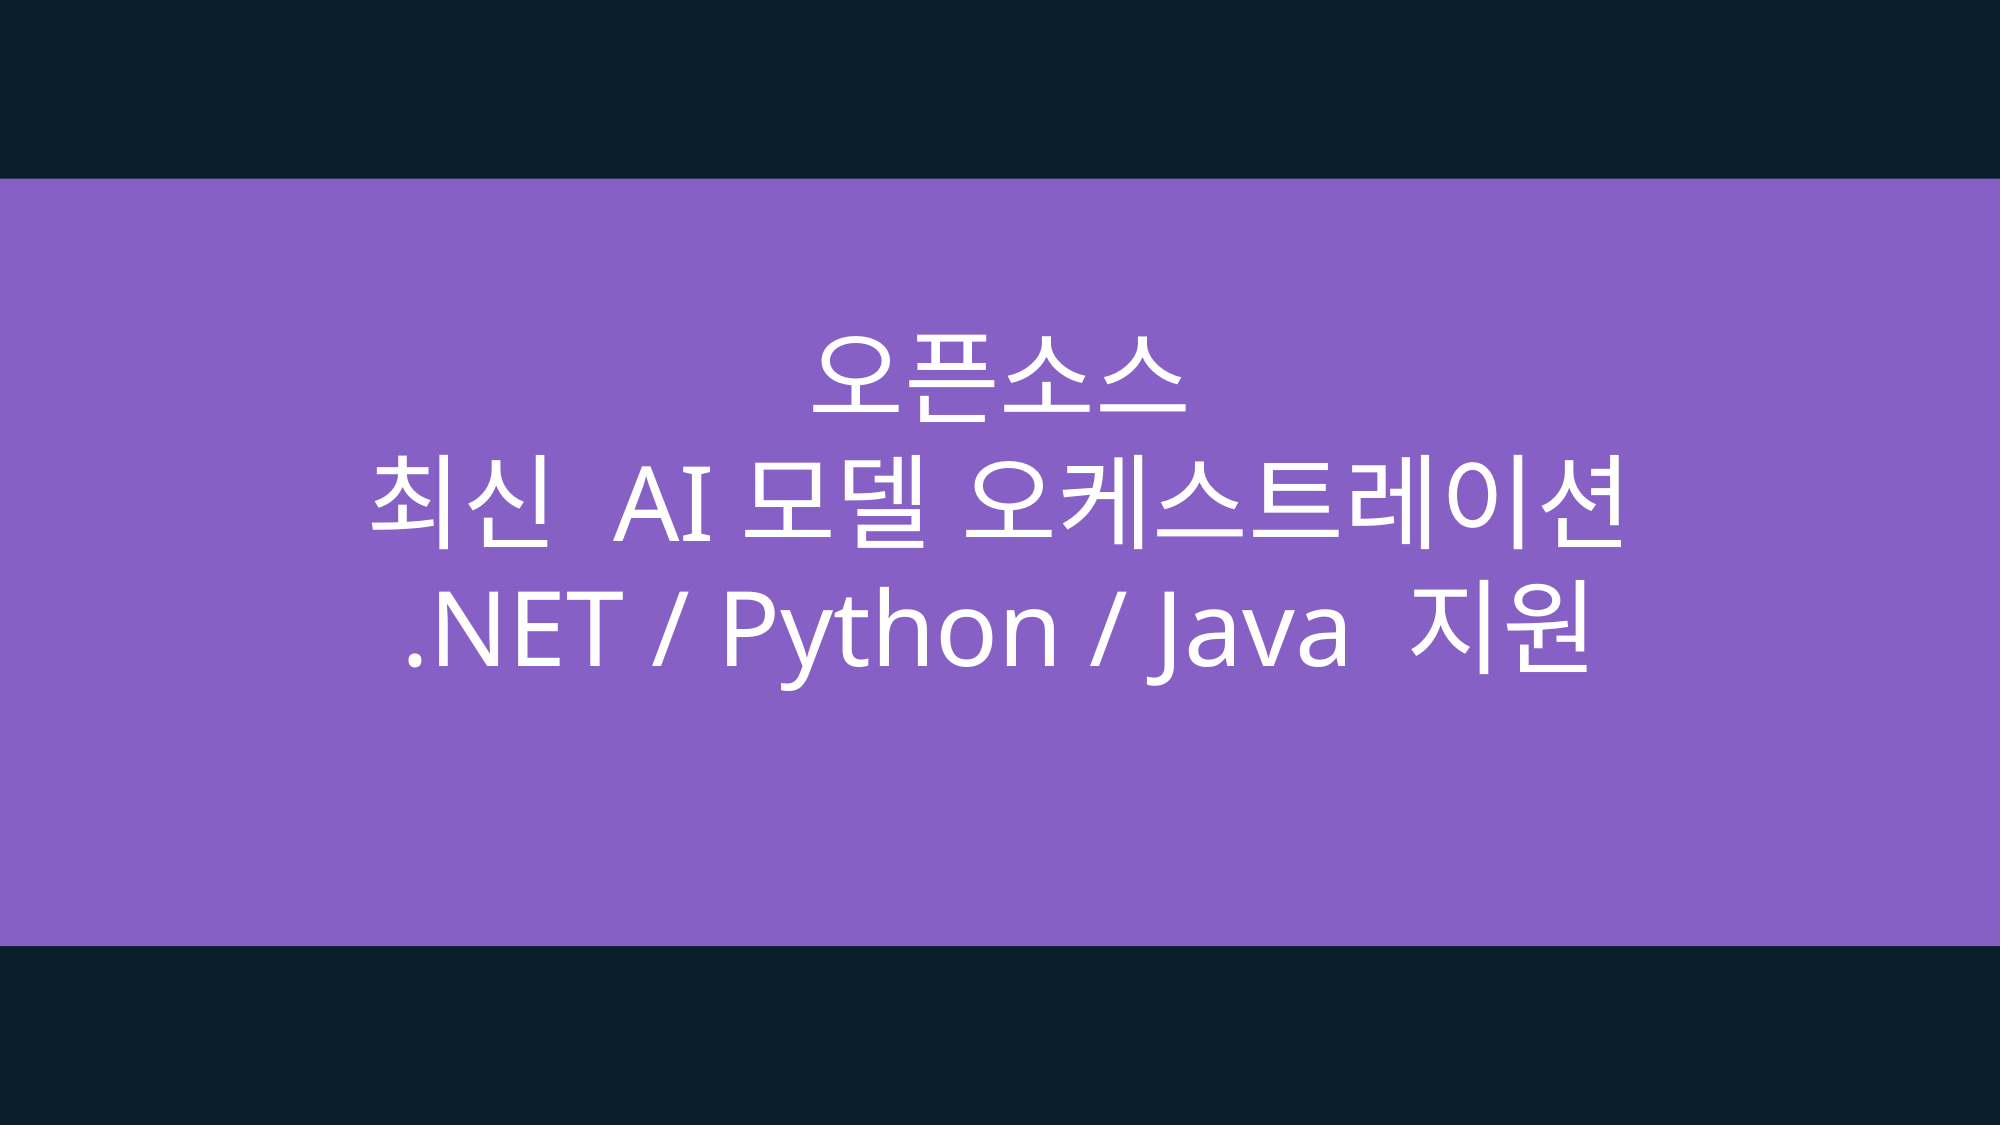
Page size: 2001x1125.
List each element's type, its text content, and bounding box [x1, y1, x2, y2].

text_box 오픈소스 최신 AI모델 오케스트레이션 .NET / Python / Java 지원 [0, 178, 2000, 947]
